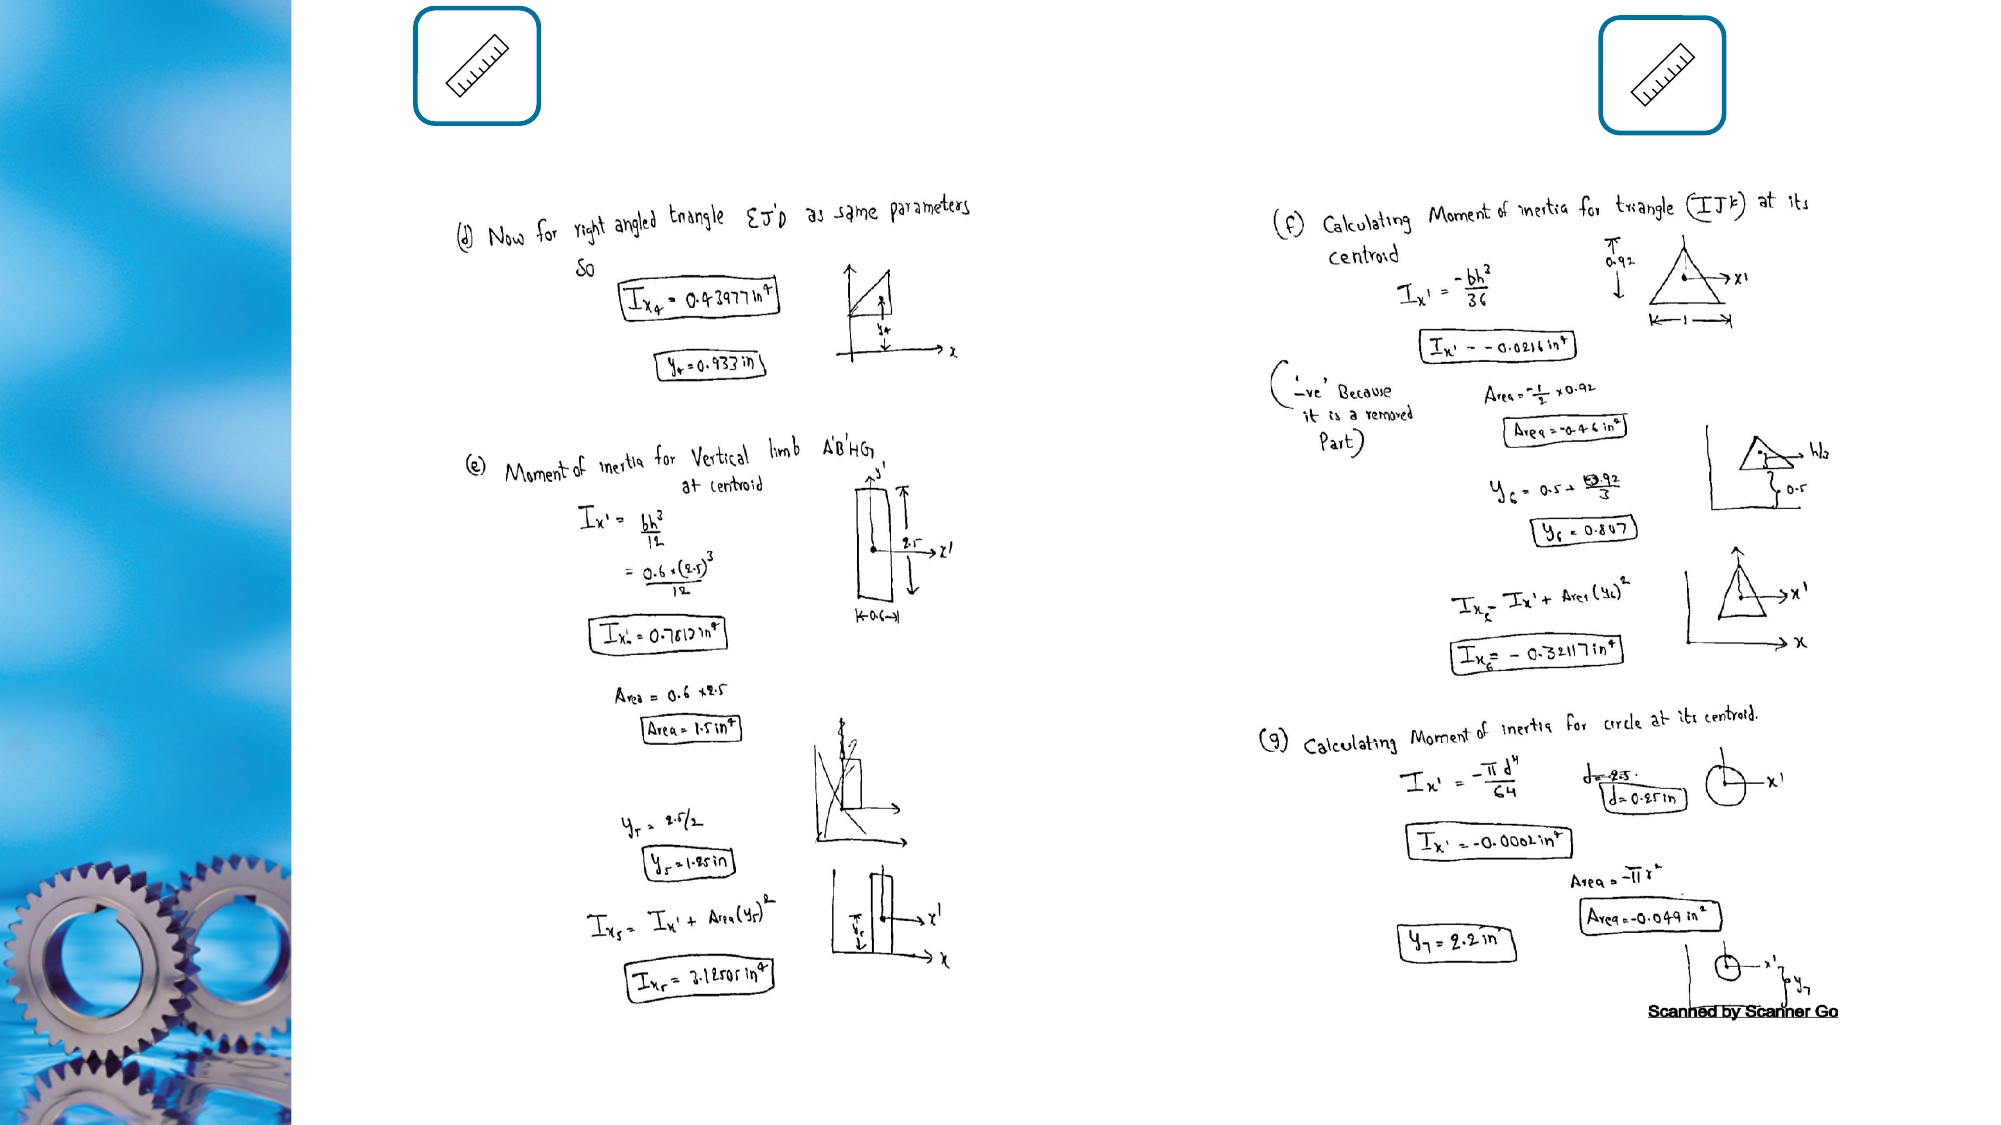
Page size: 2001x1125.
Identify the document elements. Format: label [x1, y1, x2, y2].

picture [0, 0, 1904, 1125]
picture [1625, 38, 1700, 112]
text_box [1599, 16, 1726, 135]
